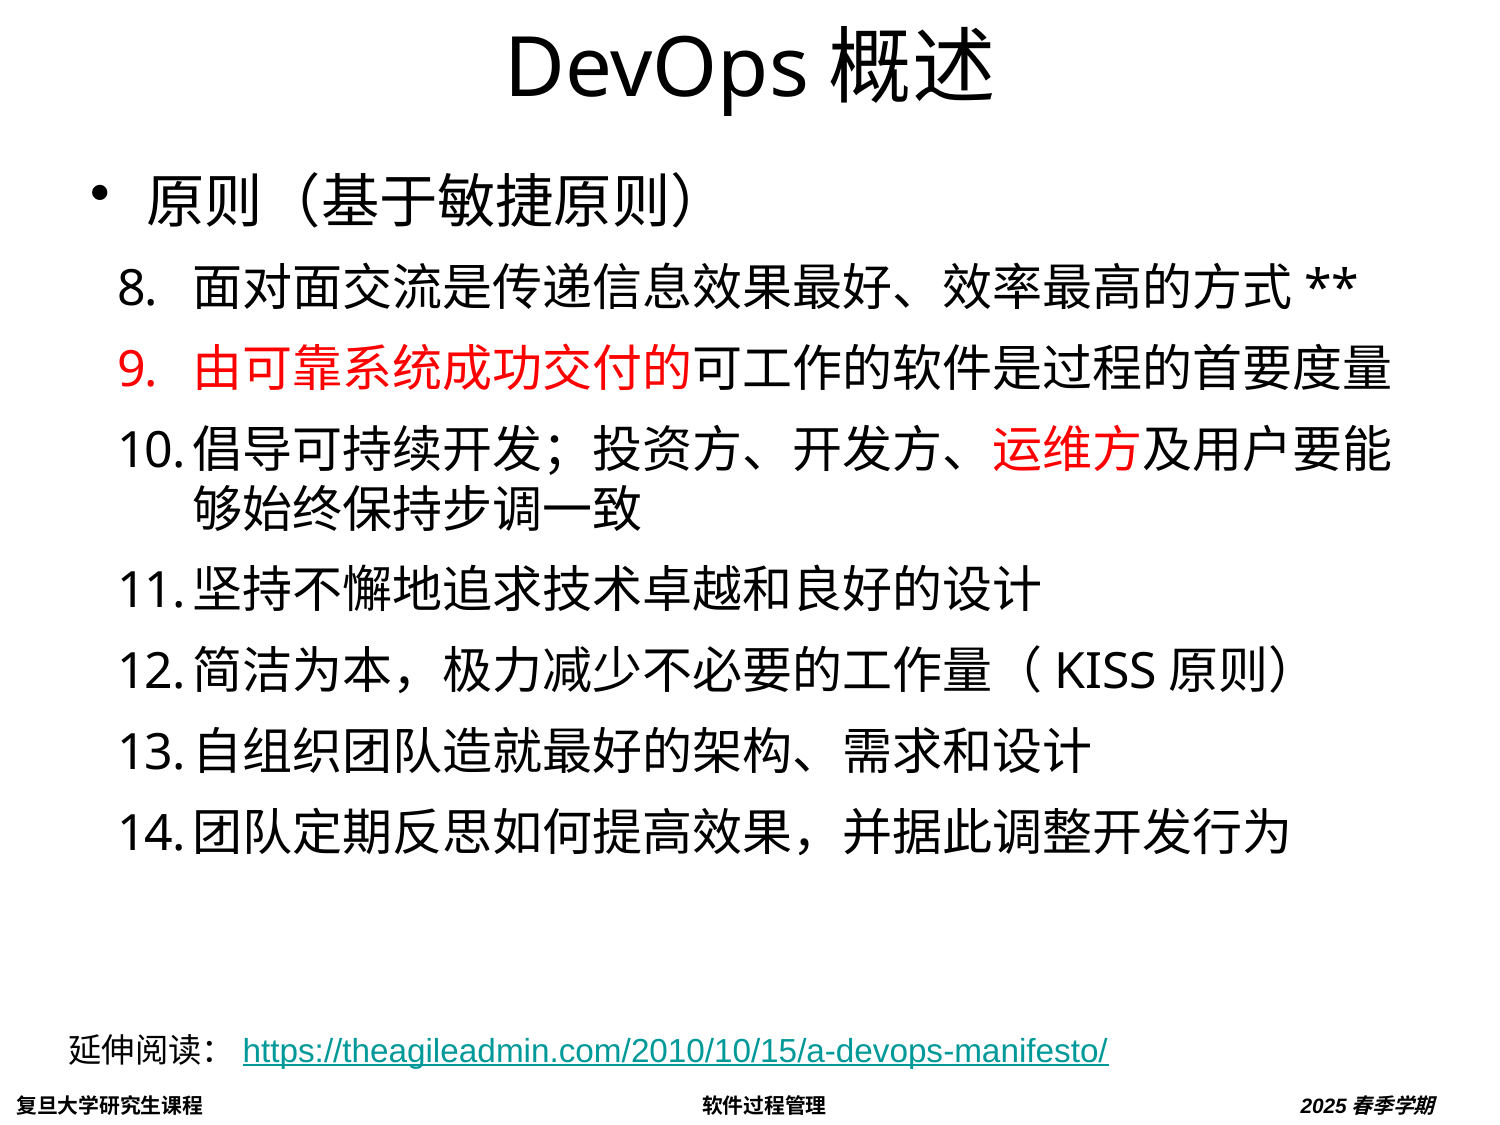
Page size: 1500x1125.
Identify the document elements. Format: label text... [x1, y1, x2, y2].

title DevOps概述 [75, 5, 1425, 121]
text_box 延伸阅读：https://theagileadmin.com/2010/10/15/a-devops-manifesto/ [53, 1021, 1125, 1076]
list 原则（基于敏捷原则） 面对面交流是传递信息效果最好、效率最高的方式** 由可靠系统成功交付的可工作的软件是过程的首要度量 倡导可持续开发；投资方、开发方、运维方及用户要能够始终保持步调一致 坚持不懈地追求技术卓越和良好的设计 简洁为本，极力减少不必要的工作量（KISS原则） 自组织团队造就最好的架构、需求和设计 团队定期反思如何提高效果，并据此调整开发行为 [75, 157, 1449, 1077]
